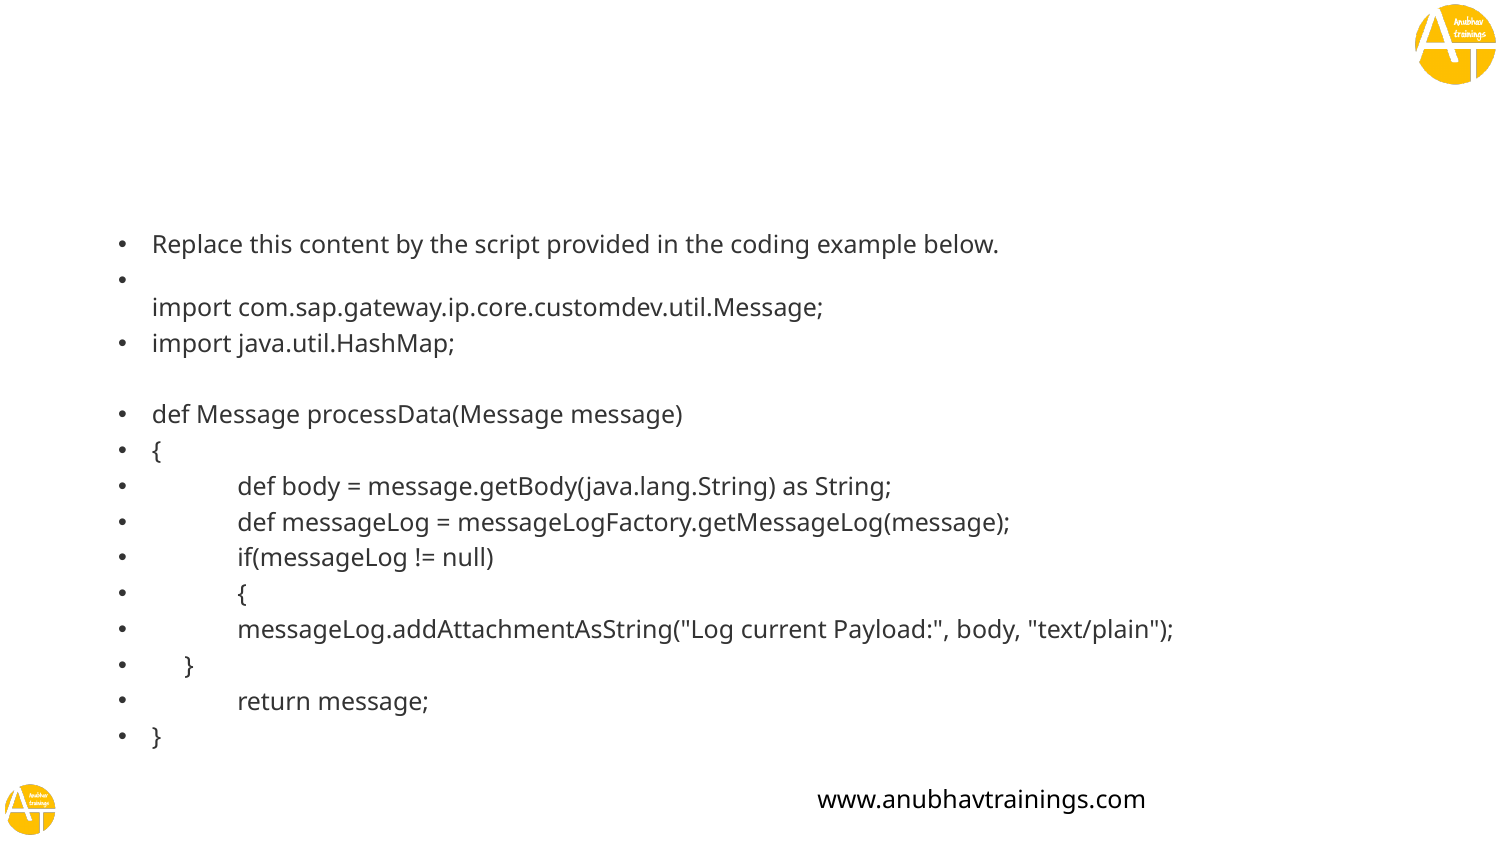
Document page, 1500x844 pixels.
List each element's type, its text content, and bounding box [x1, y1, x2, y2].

picture [0, 781, 58, 839]
picture [1407, 0, 1500, 91]
list Replace this content by the script provided in the coding example below. import com.sap.gateway.ip.core.customdev.util.Message; import java.util.HashMap; def Message processData(Message message) { def body = message.getBody(java.lang.String) as String; def messageLog = messageLogFactory.getMessageLog(message); if(messageLog != null) { messageLog.addAttachmentAsString("Log current Payload:", body, "text/plain"); } return message; } [103, 224, 1397, 760]
